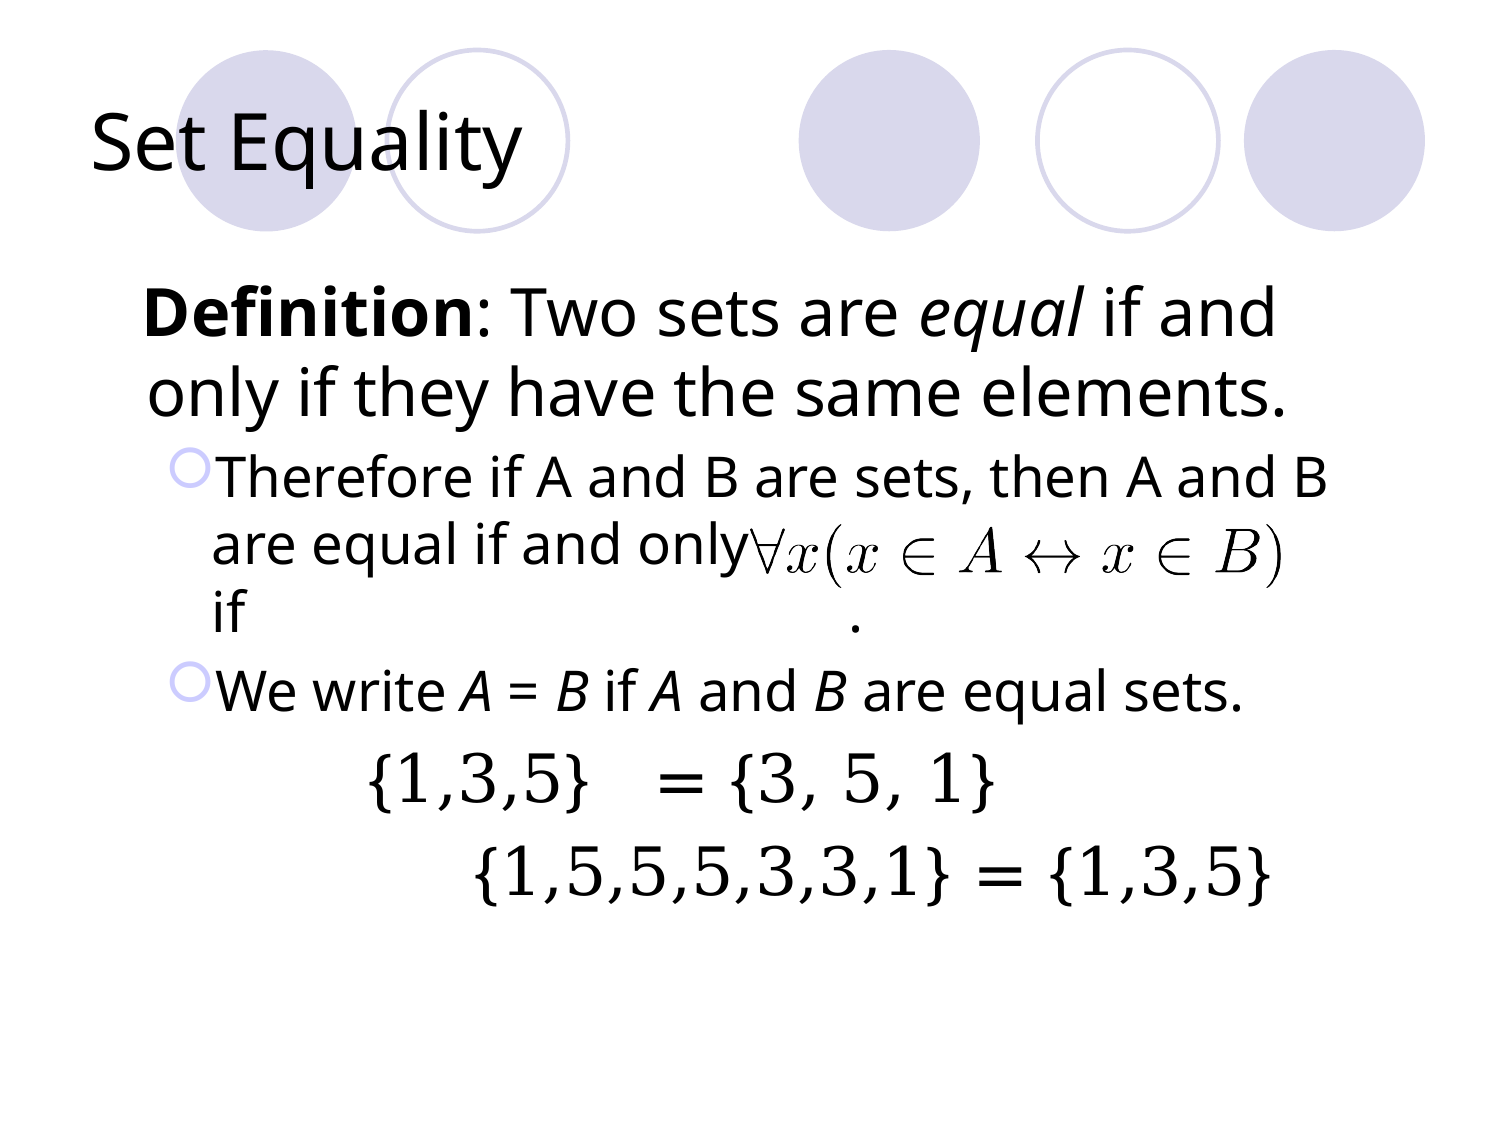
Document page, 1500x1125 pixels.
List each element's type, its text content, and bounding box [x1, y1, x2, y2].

title Set Equality [75, 45, 1425, 233]
picture [749, 524, 1281, 588]
list Definition: Two sets are equal if and only if they have the same elements. Therefore if A and B are sets, then A and B are equal if and only if . We write A = B if A and B are equal sets. {1,3,5} = {3, 5, 1} {1,5,5,5,3,3,1} = {1,3,5} [75, 262, 1425, 1006]
